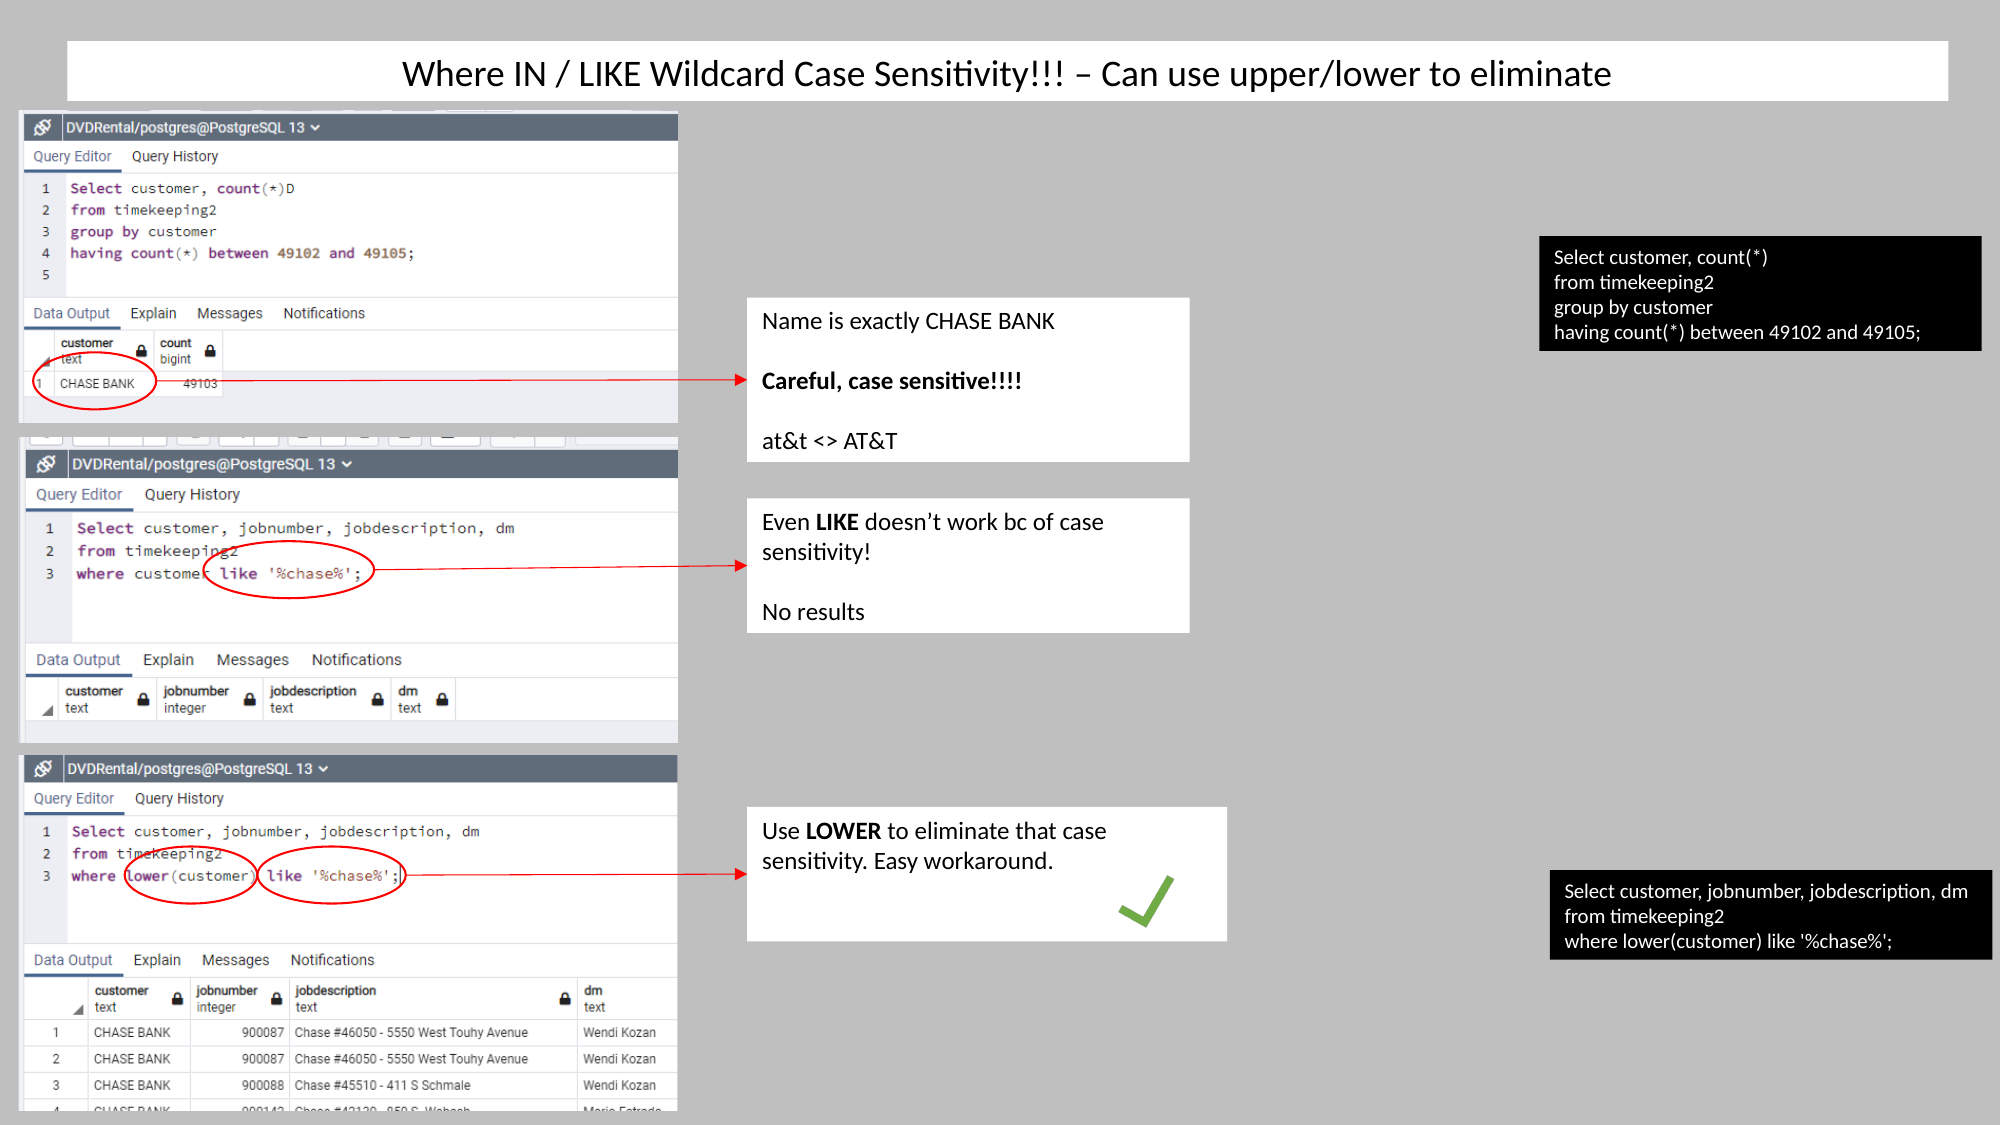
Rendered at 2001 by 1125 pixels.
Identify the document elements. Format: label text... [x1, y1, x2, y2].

picture [18, 437, 678, 743]
text_box Name is exactly CHASE BANK Careful, case sensitive!!!! at&t <> AT&T [747, 297, 1190, 462]
picture [1109, 864, 1188, 944]
text_box Use LOWER to eliminate that case sensitivity. Easy workaround. [747, 806, 1228, 942]
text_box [374, 566, 748, 570]
text_box Even LIKE doesn’t work bc of case sensitivity! No results [747, 498, 1190, 633]
text_box Select customer, count(*) from timekeeping2 group by customer having count(*) between 49102 and 49105; [1539, 236, 1982, 351]
text_box Where IN / LIKE Wildcard Case Sensitivity!!! – Can use upper/lower to eliminate [67, 41, 1949, 101]
text_box Select customer, jobnumber, jobdescription, dm from timekeeping2 where lower(customer) like '%chase%'; [1549, 870, 1993, 960]
picture [18, 110, 678, 423]
picture [18, 755, 678, 1111]
